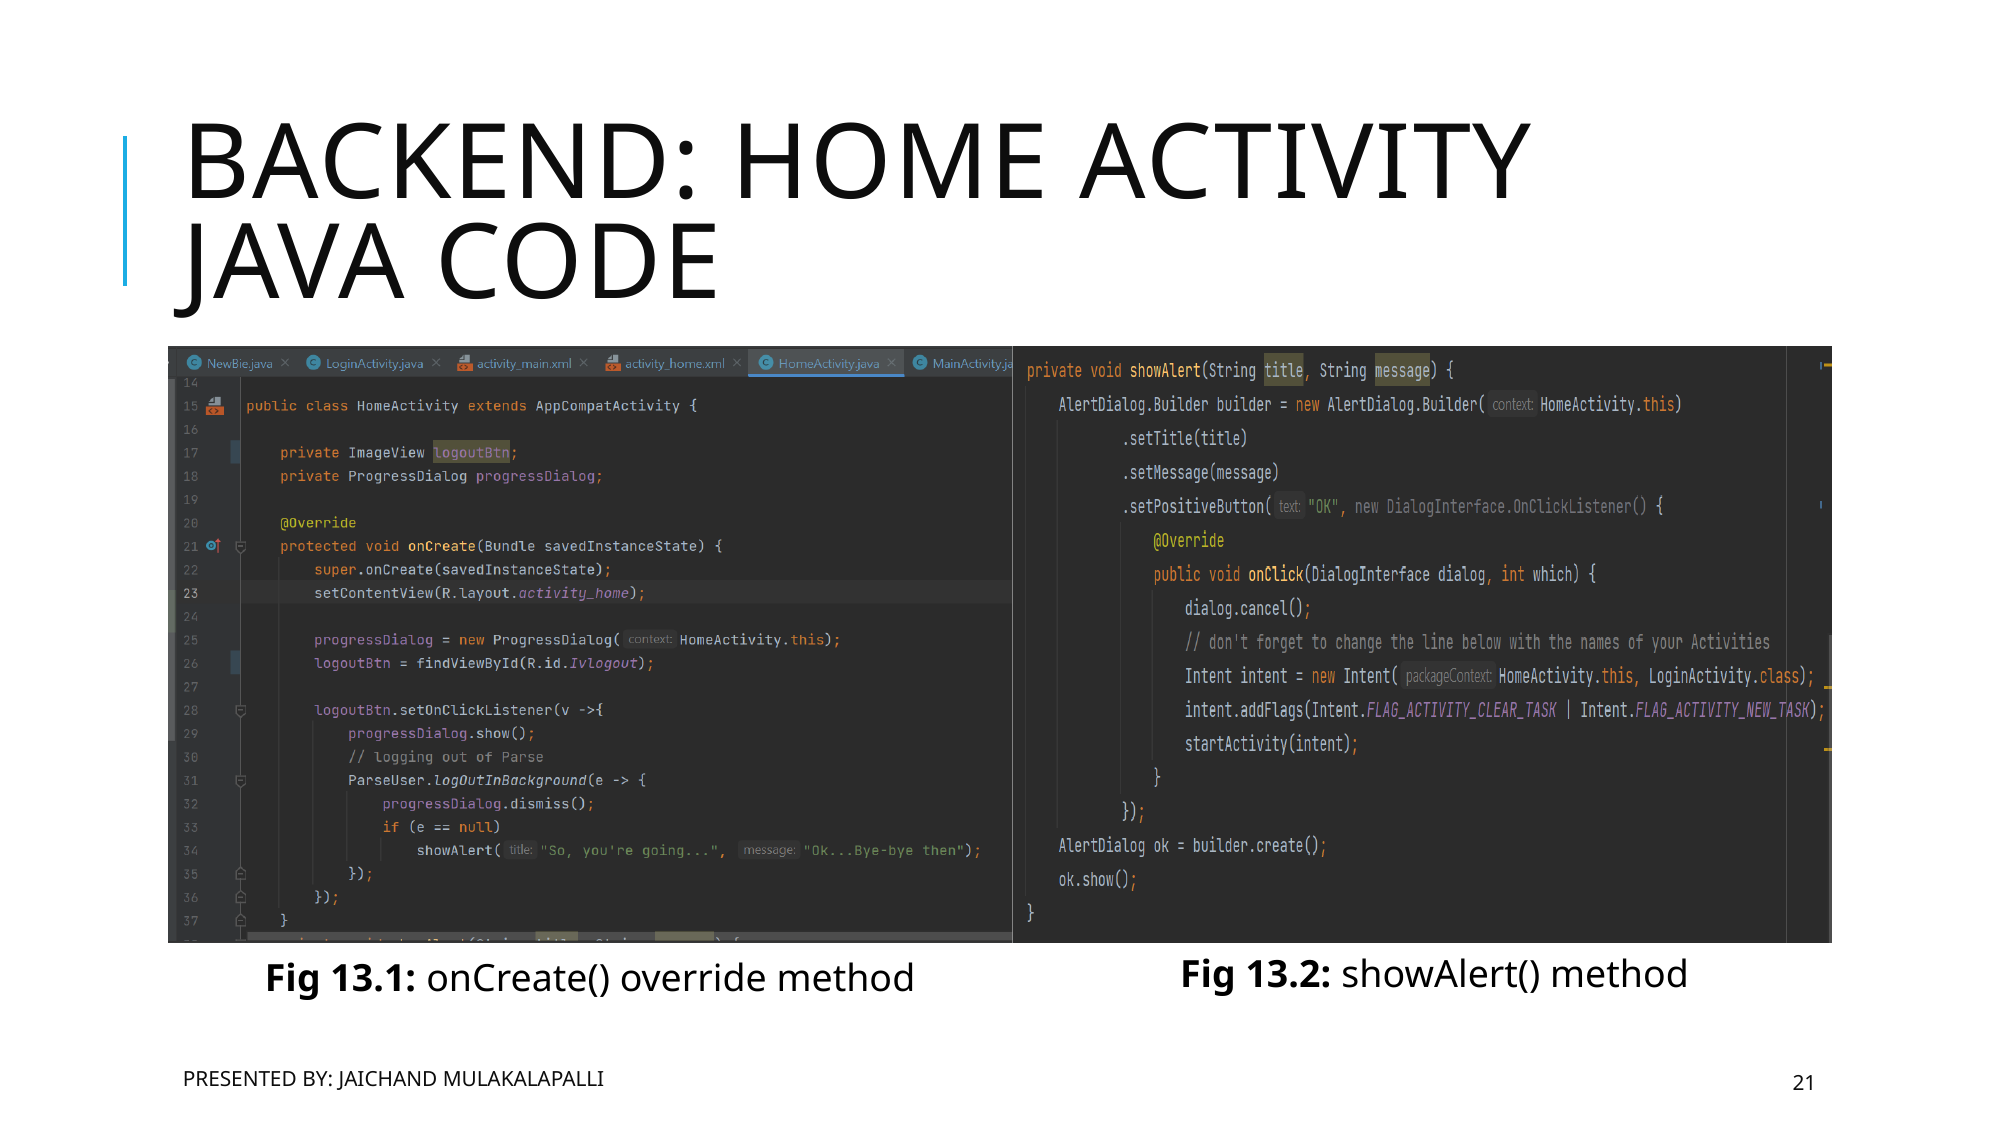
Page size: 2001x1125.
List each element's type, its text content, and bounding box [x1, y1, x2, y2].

picture [167, 345, 1833, 944]
slide_number 21 [1777, 1061, 1938, 1107]
text_box Fig 13.2: showAlert() method [1012, 942, 1857, 1003]
title Backend: Home Activity Java Code [168, 96, 1763, 342]
text_box Fig 13.1: onCreate() override method [168, 949, 1013, 1007]
footer Presented by: Jaichand Mulakalapalli [168, 1056, 1137, 1101]
